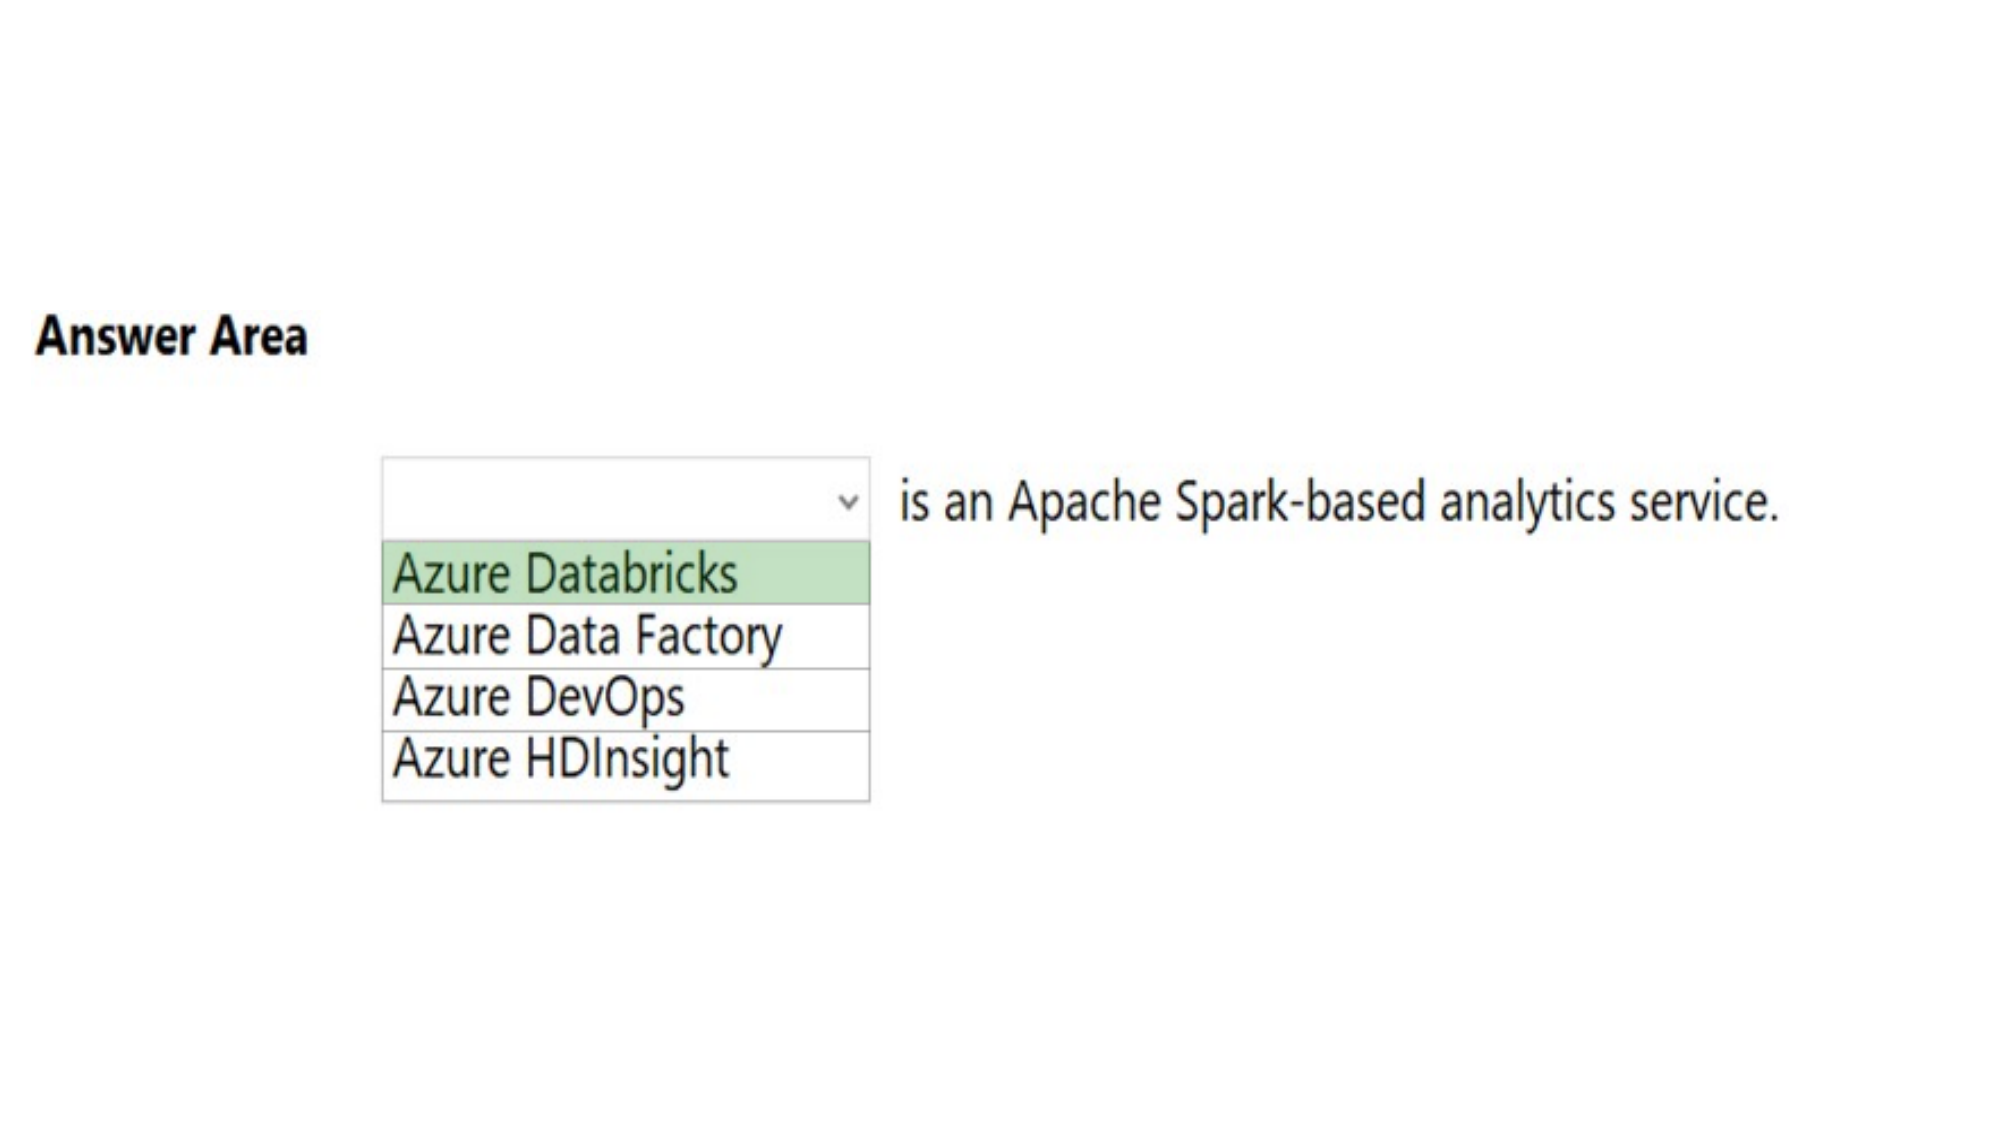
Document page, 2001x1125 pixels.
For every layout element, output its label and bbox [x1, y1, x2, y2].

list [30, 310, 1789, 815]
